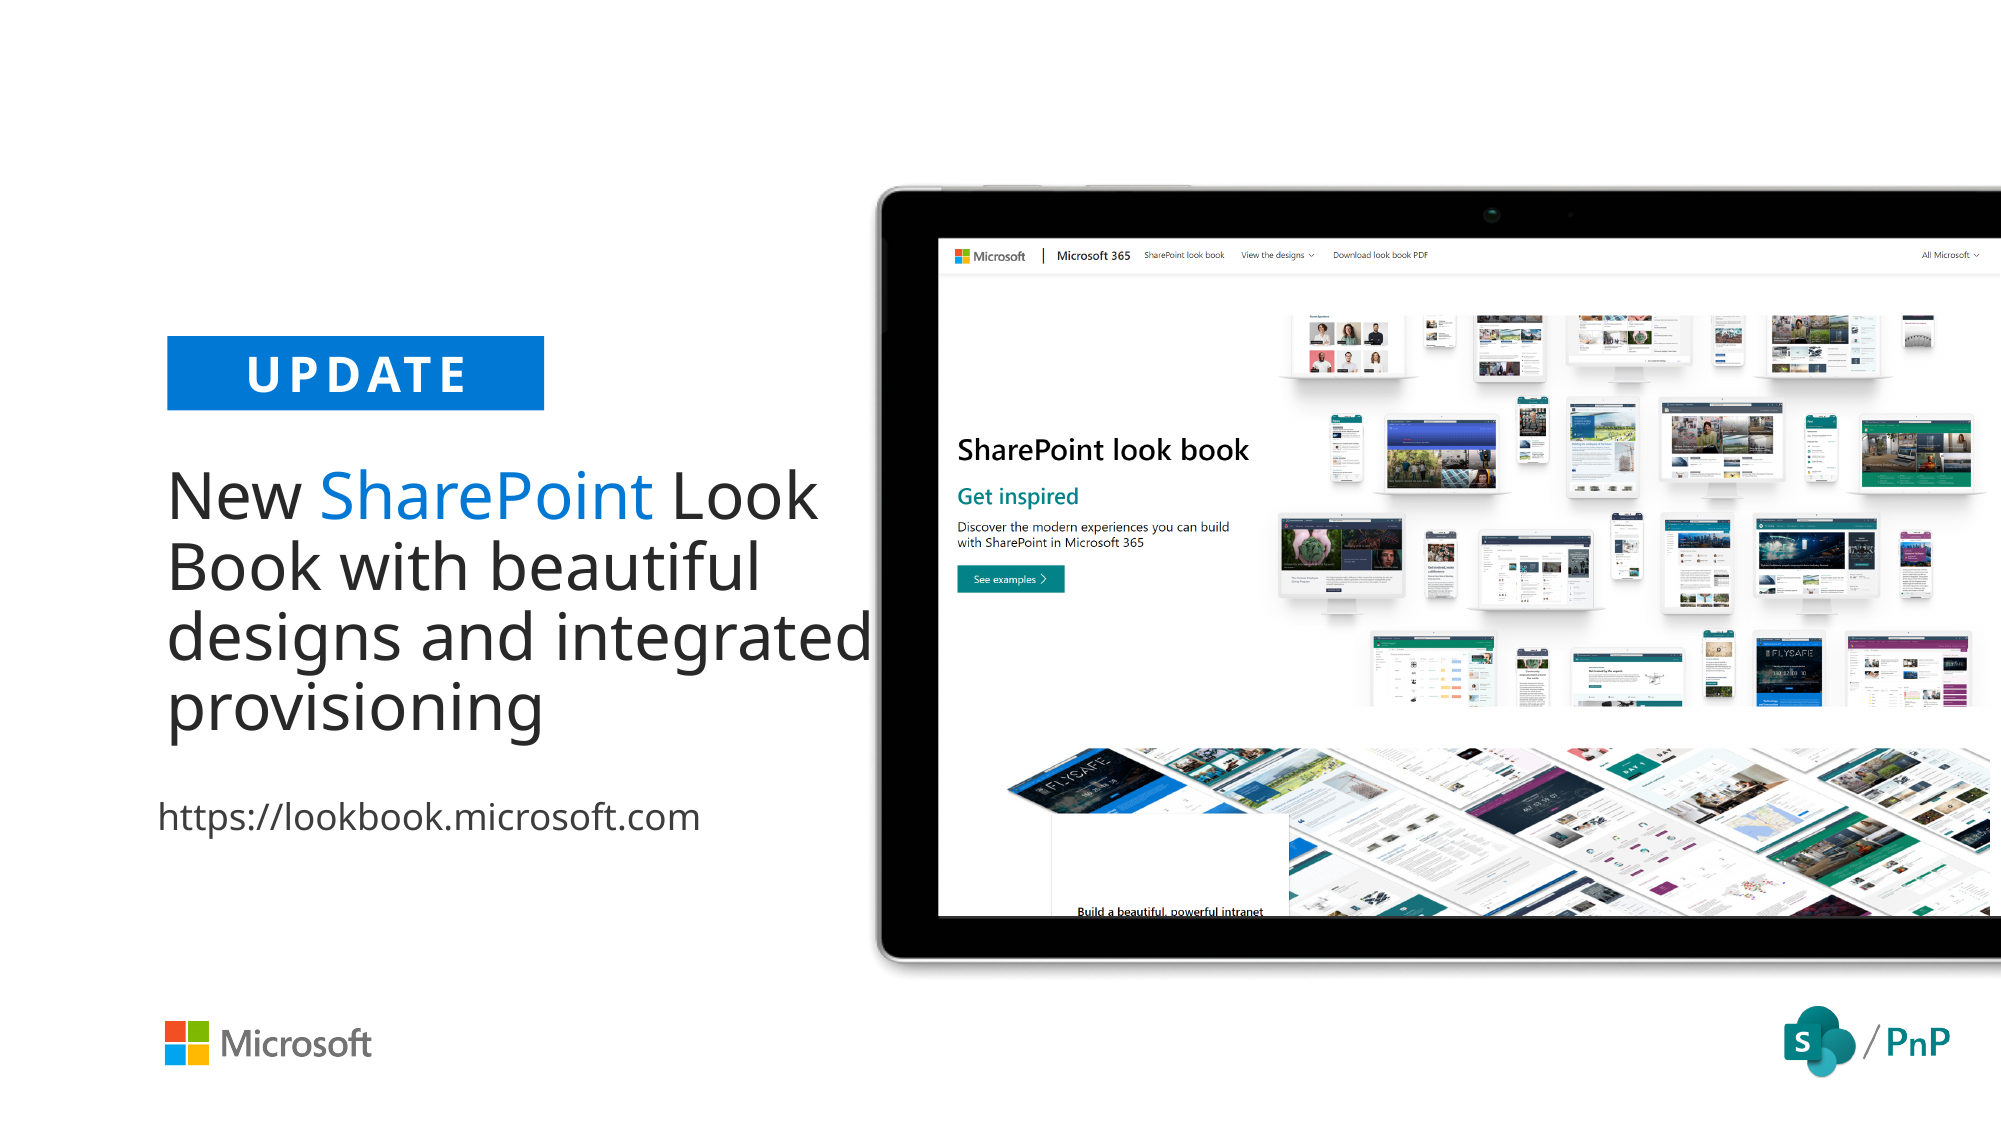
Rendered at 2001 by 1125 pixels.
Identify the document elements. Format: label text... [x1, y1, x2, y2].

text_box https://lookbook.microsoft.com [142, 786, 717, 846]
text_box UPDATE [167, 335, 545, 411]
picture [136, 994, 401, 1092]
text_box New SharePoint Look Book with beautiful designs and integrated provisioning [136, 439, 861, 769]
picture [861, 174, 2001, 986]
picture [1776, 1004, 1950, 1079]
